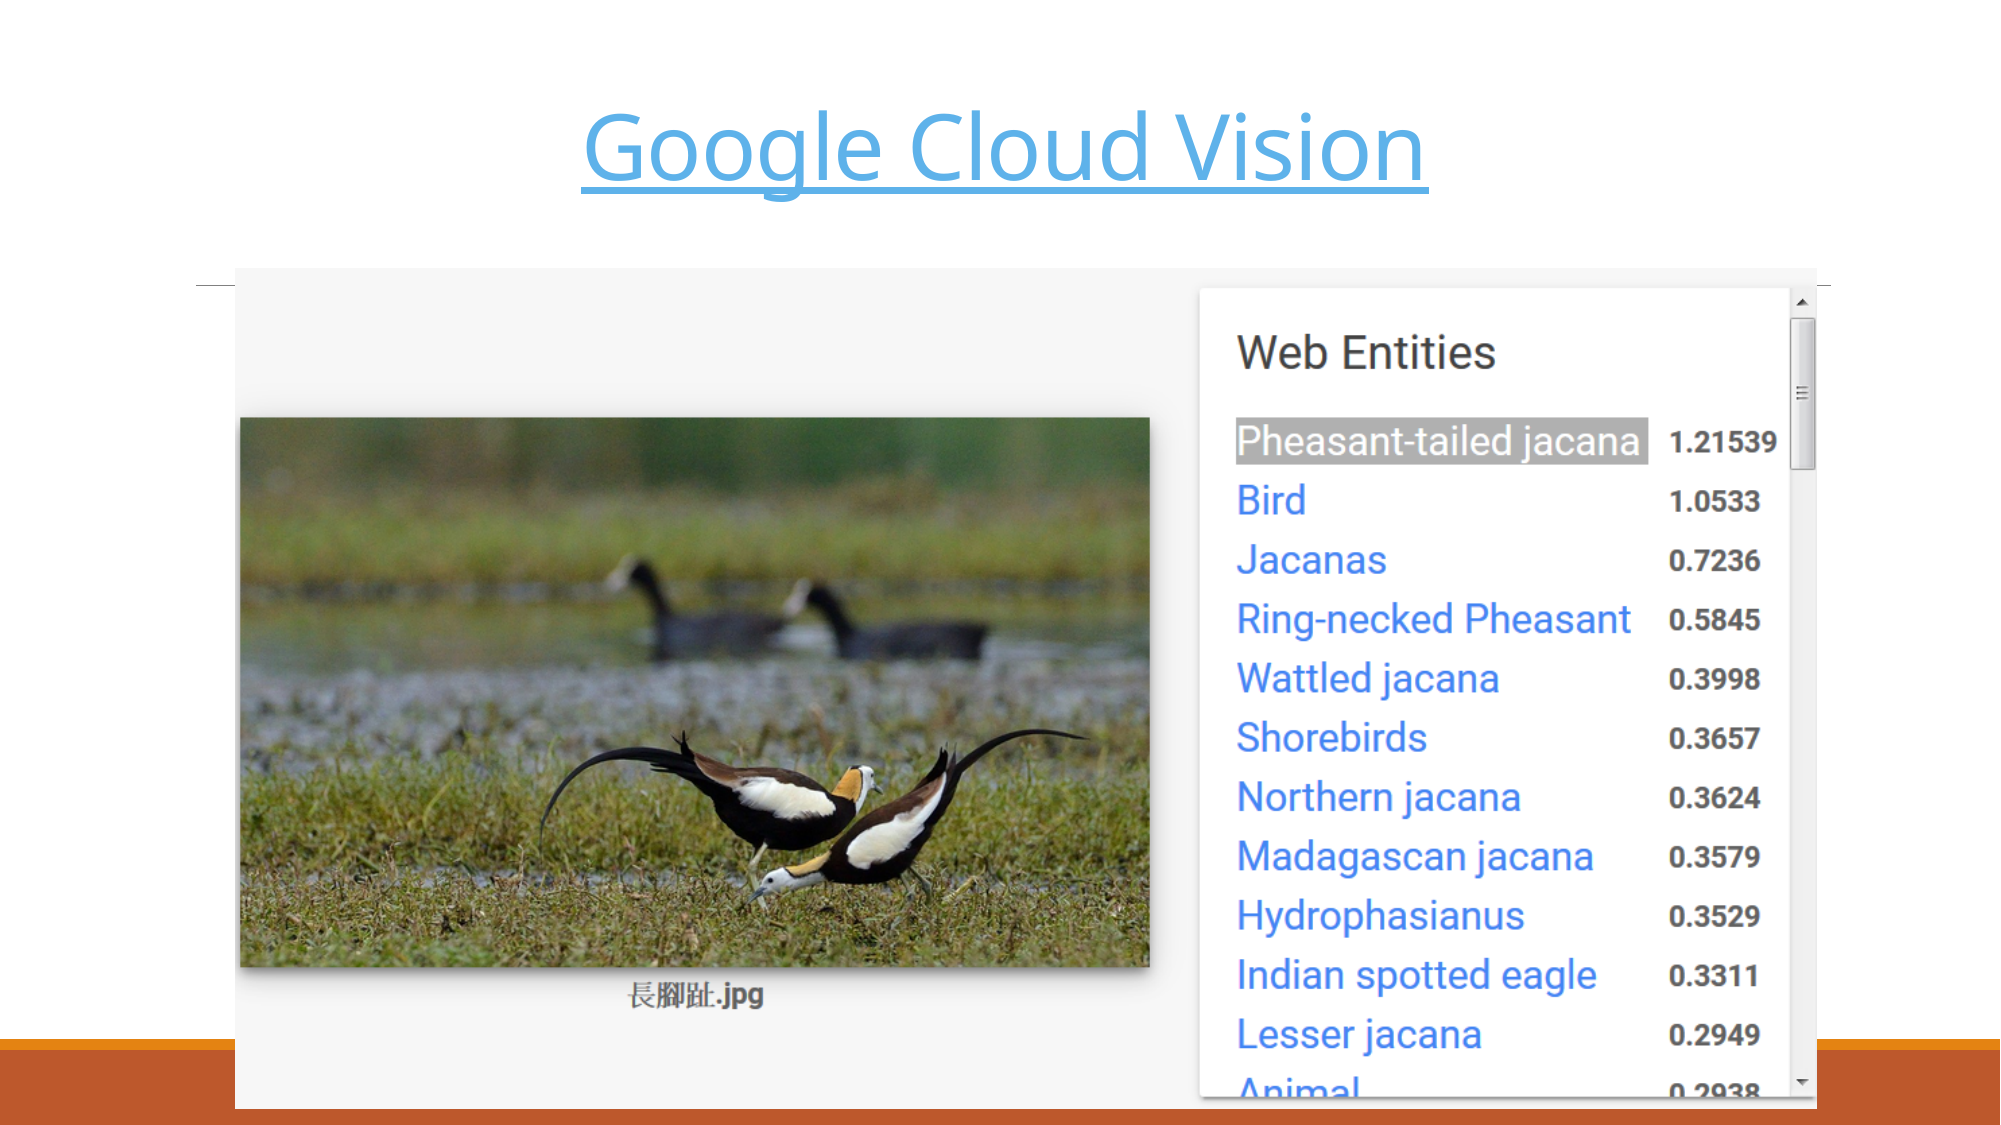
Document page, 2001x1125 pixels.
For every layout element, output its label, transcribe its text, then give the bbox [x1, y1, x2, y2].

title Google Cloud Vision [180, 0, 1830, 210]
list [234, 267, 1817, 1110]
